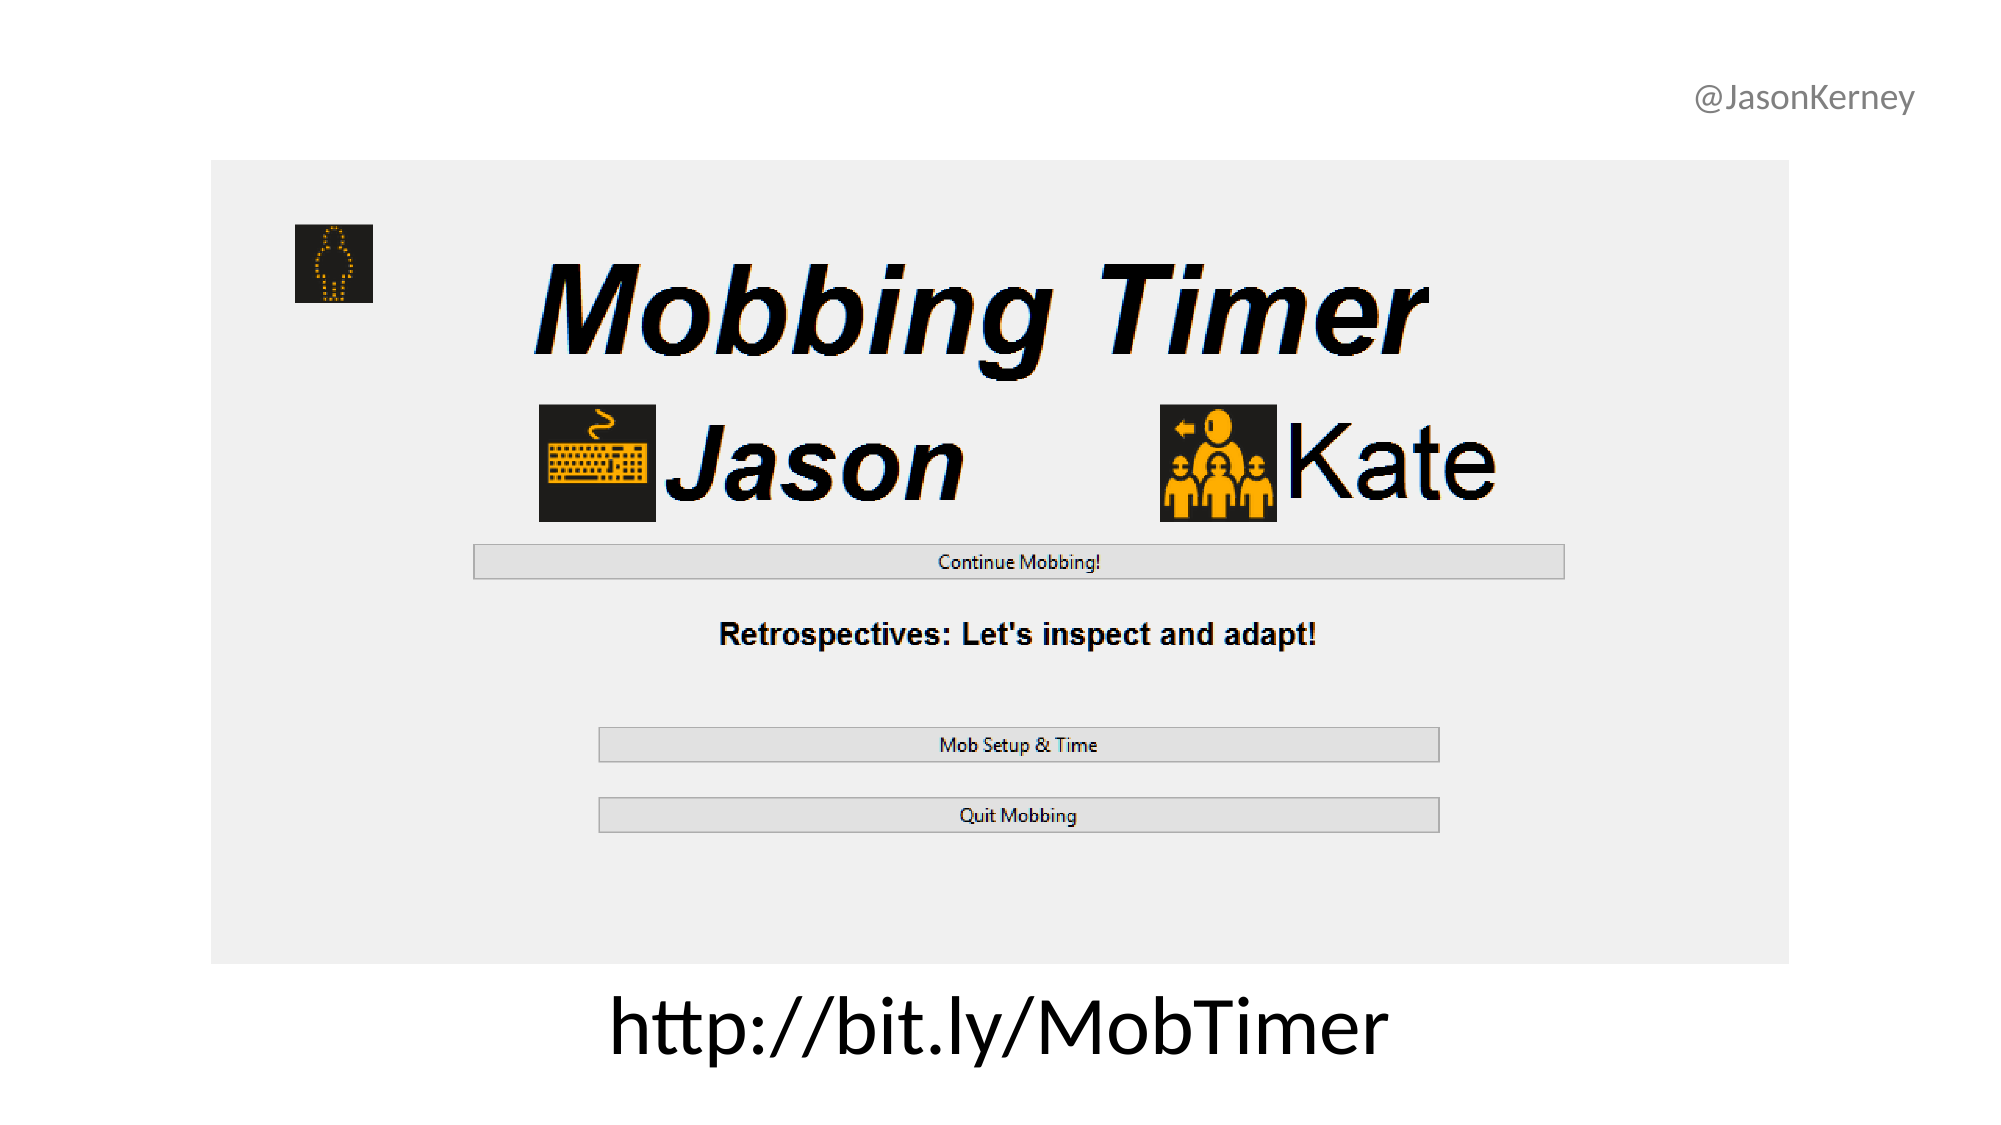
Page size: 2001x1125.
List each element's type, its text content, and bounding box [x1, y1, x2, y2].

text_box http://bit.ly/MobTimer [593, 964, 1406, 1079]
picture [211, 160, 1789, 964]
text_box @JasonKerney [1677, 64, 1931, 125]
